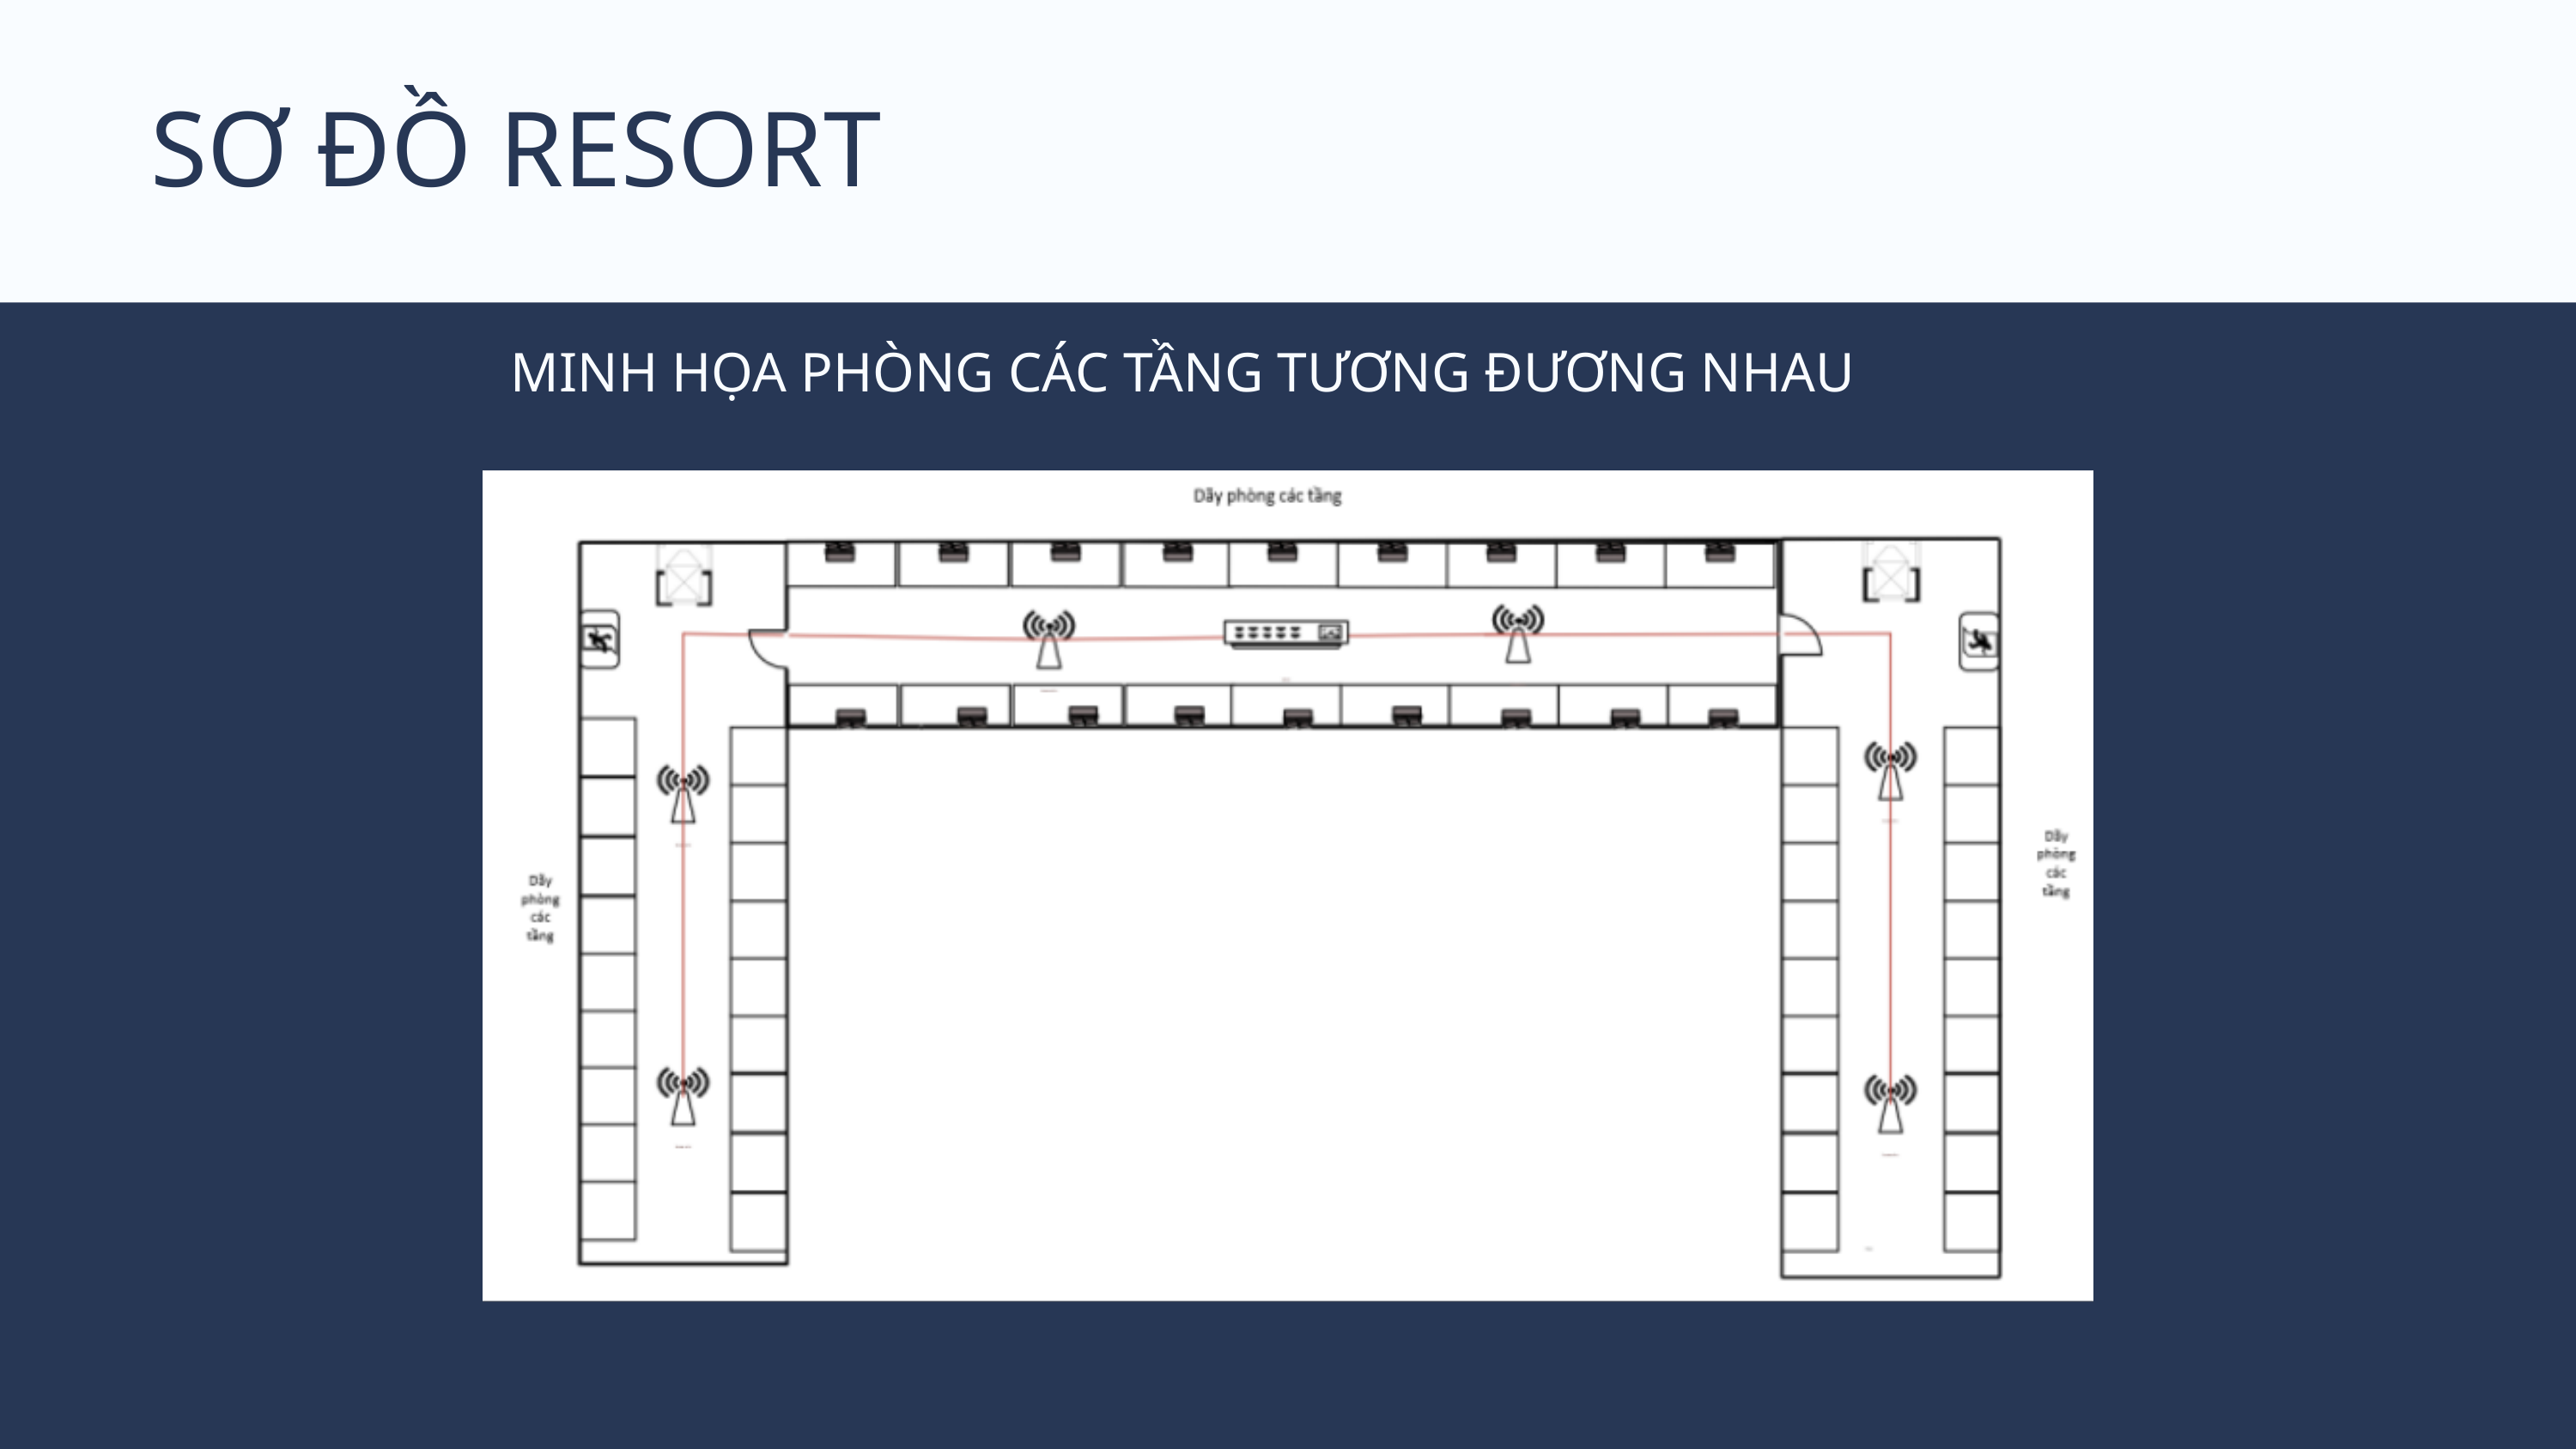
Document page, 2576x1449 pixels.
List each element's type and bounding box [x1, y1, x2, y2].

picture [483, 470, 2093, 1304]
text_box [510, 333, 1990, 567]
text_box [0, 0, 2576, 303]
